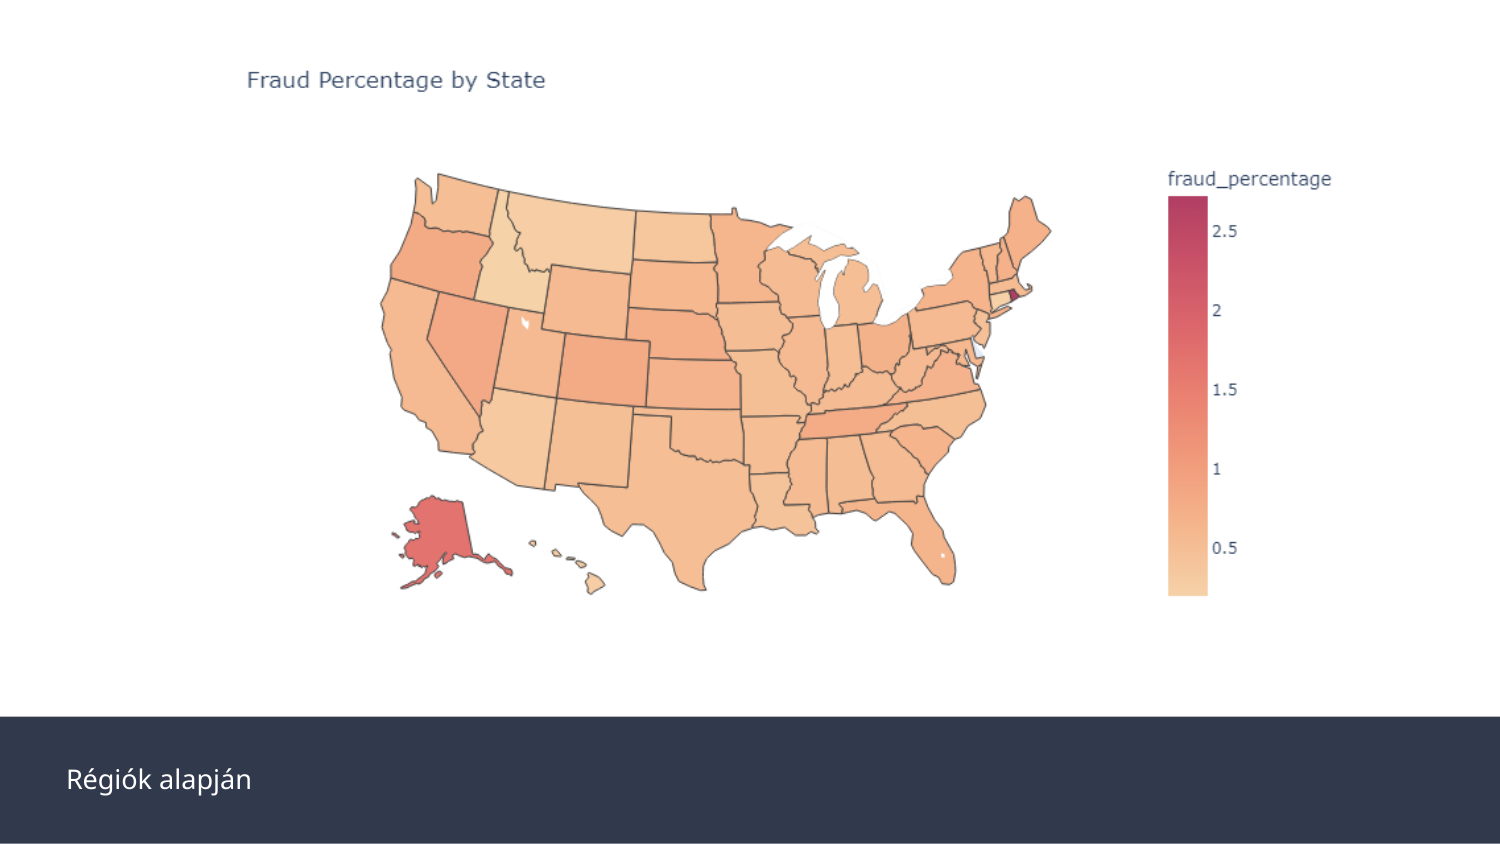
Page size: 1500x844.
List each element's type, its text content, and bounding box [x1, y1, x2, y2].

list Régiók alapján [51, 741, 1361, 818]
picture [188, 22, 1361, 715]
